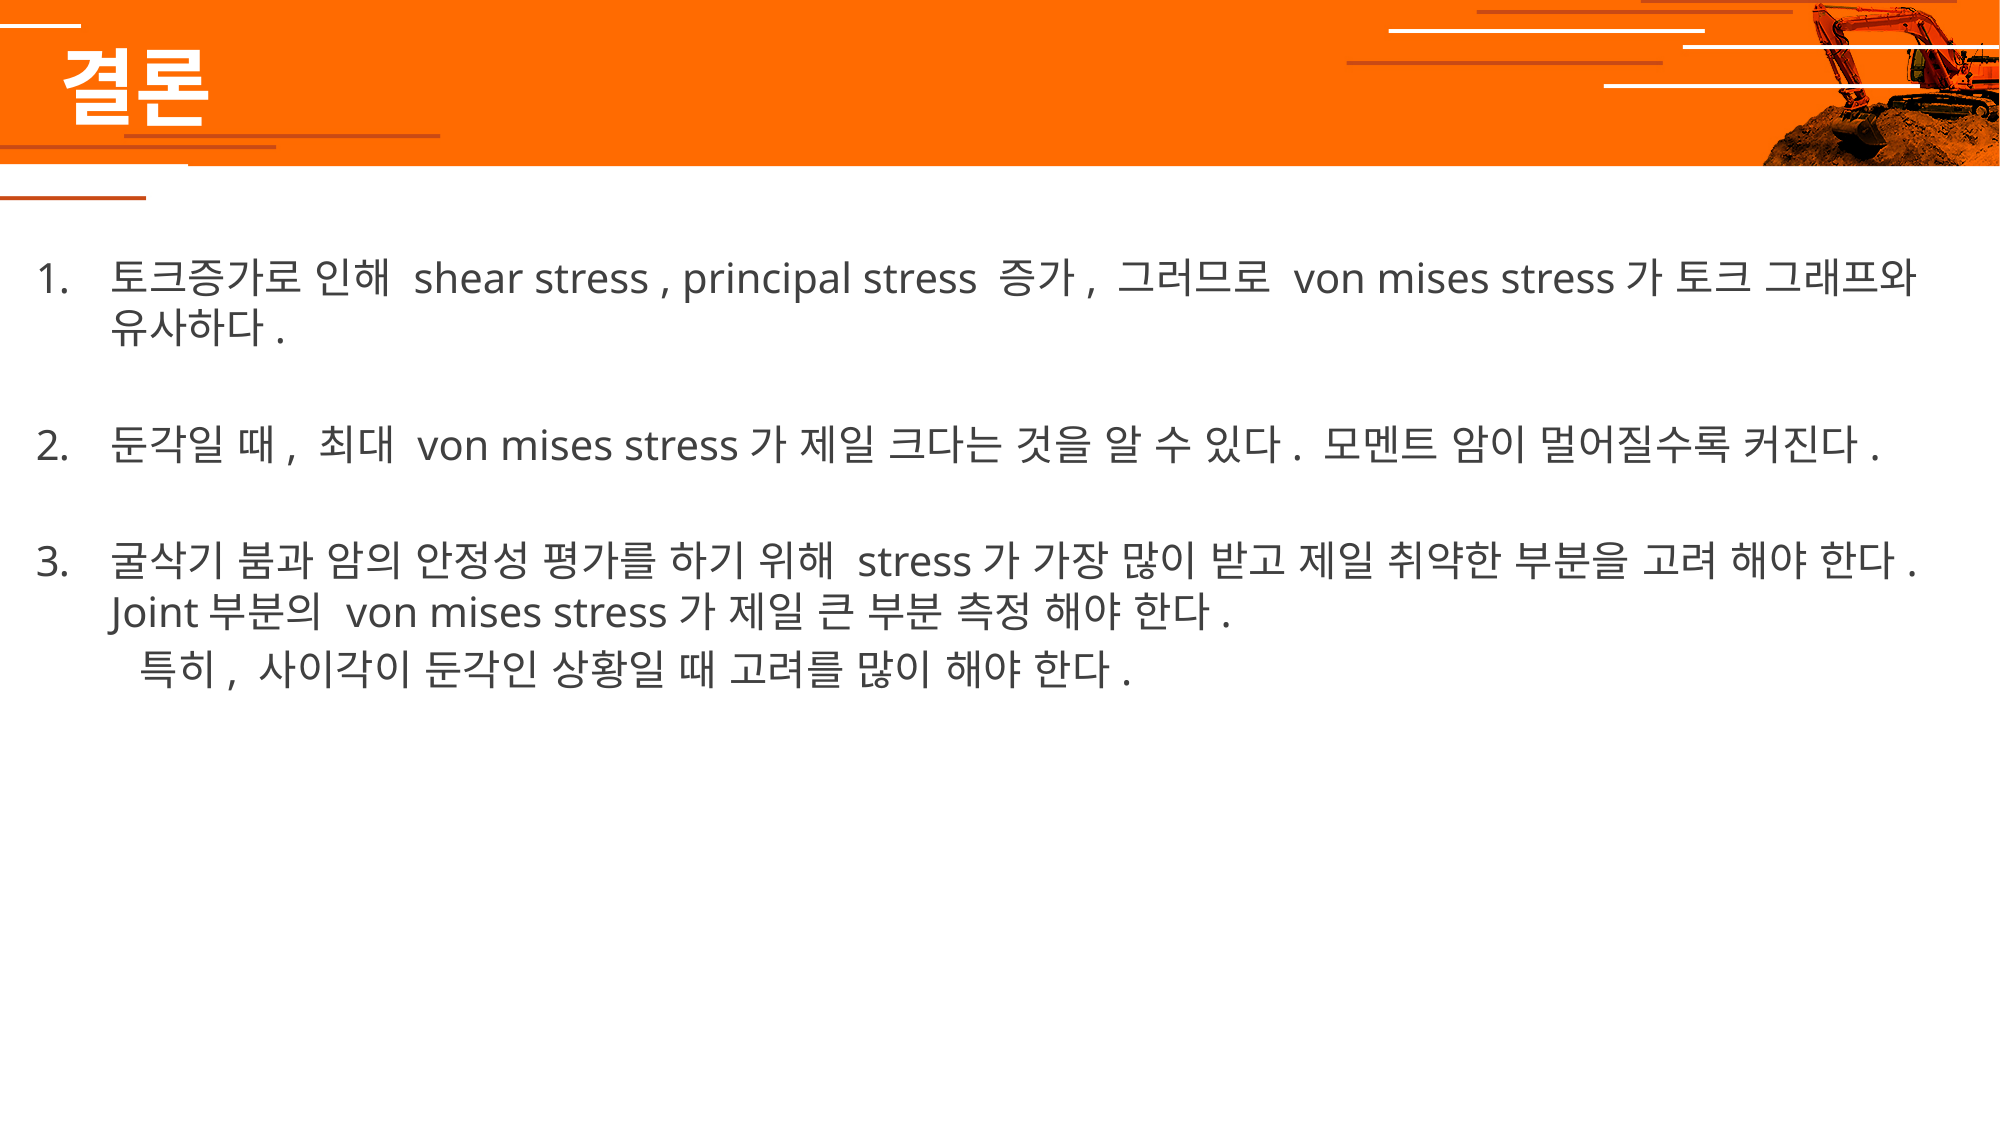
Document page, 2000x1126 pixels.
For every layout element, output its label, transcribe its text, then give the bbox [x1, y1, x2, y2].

list 토크증가로 인해 shear stress , principal stress 증가, 그러므로 von mises stress가 토크 그래프와 유사하다. 둔각일 때, 최대 von mises stress가 제일 크다는 것을 알 수 있다. 모멘트 암이 멀어질수록 커진다. 굴삭기 붐과 암의 안정성 평가를 하기 위해 stress가 가장 많이 받고 제일 취약한 부분을 고려 해야 한다. Joint부분의 von mises stress가 제일 큰 부분 측정 해야 한다. 특히, 사이각이 둔각인 상황일 때 고려를 많이 해야 한다. [19, 243, 1981, 1012]
picture [0, 0, 2000, 1126]
title 결론 [43, 19, 1401, 151]
